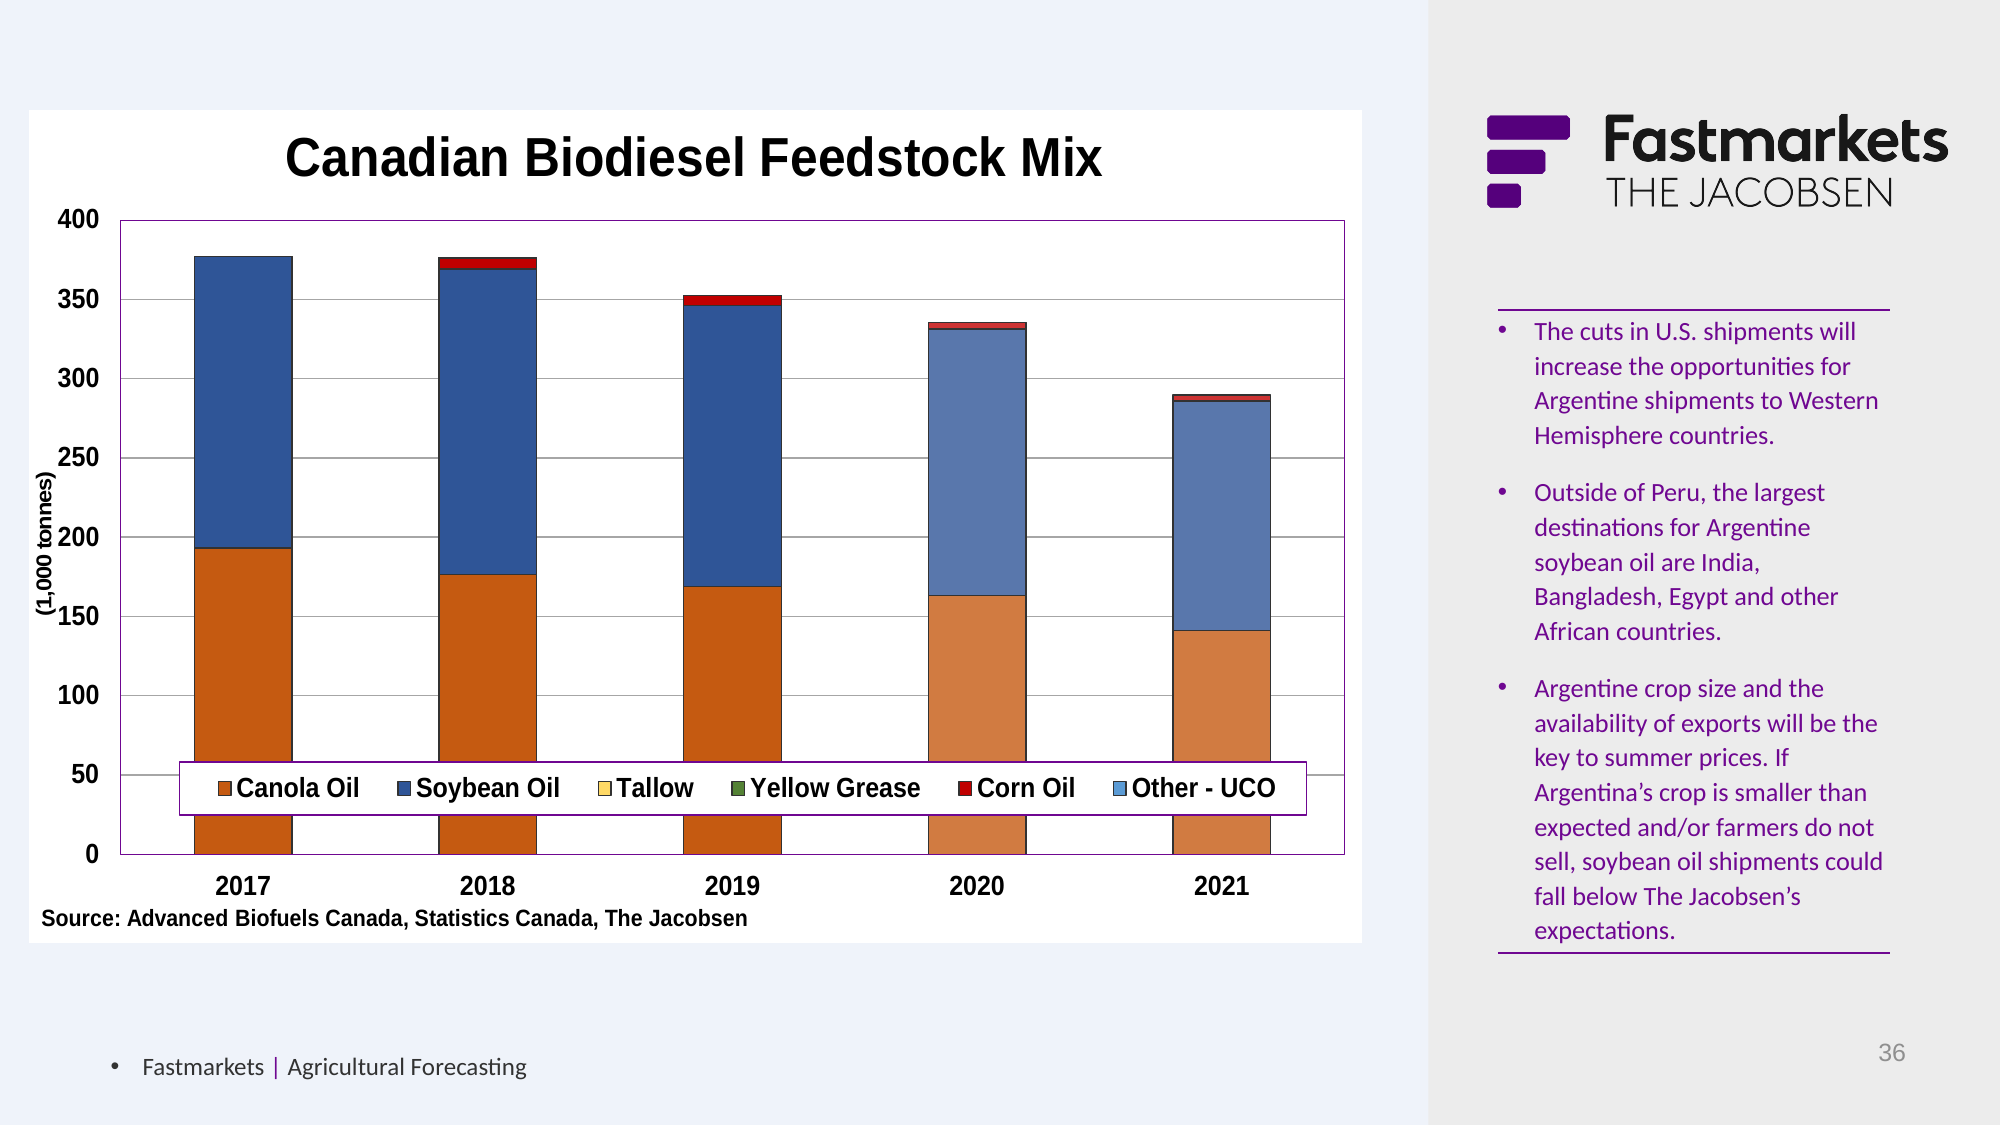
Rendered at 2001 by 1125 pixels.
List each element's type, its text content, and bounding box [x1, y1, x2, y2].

slide_number 36 [1872, 1034, 1907, 1068]
list Fastmarkets | Agricultural Forecasting [110, 1053, 1362, 1081]
picture [1472, 94, 1956, 227]
picture [28, 109, 1362, 944]
list The cuts in U.S. shipments will increase the opportunities for Argentine shipments to Western Hemisphere countries. Outside of Peru, the largest destinations for Argentine soybean oil are India, Bangladesh, Egypt and other African countries. Argentine crop size and the availability of exports will be the key to summer prices. If Argentina’s crop is smaller than expected and/or farmers do not sell, soybean oil shipments could fall below The Jacobsen’s expectations. [1497, 311, 1890, 952]
